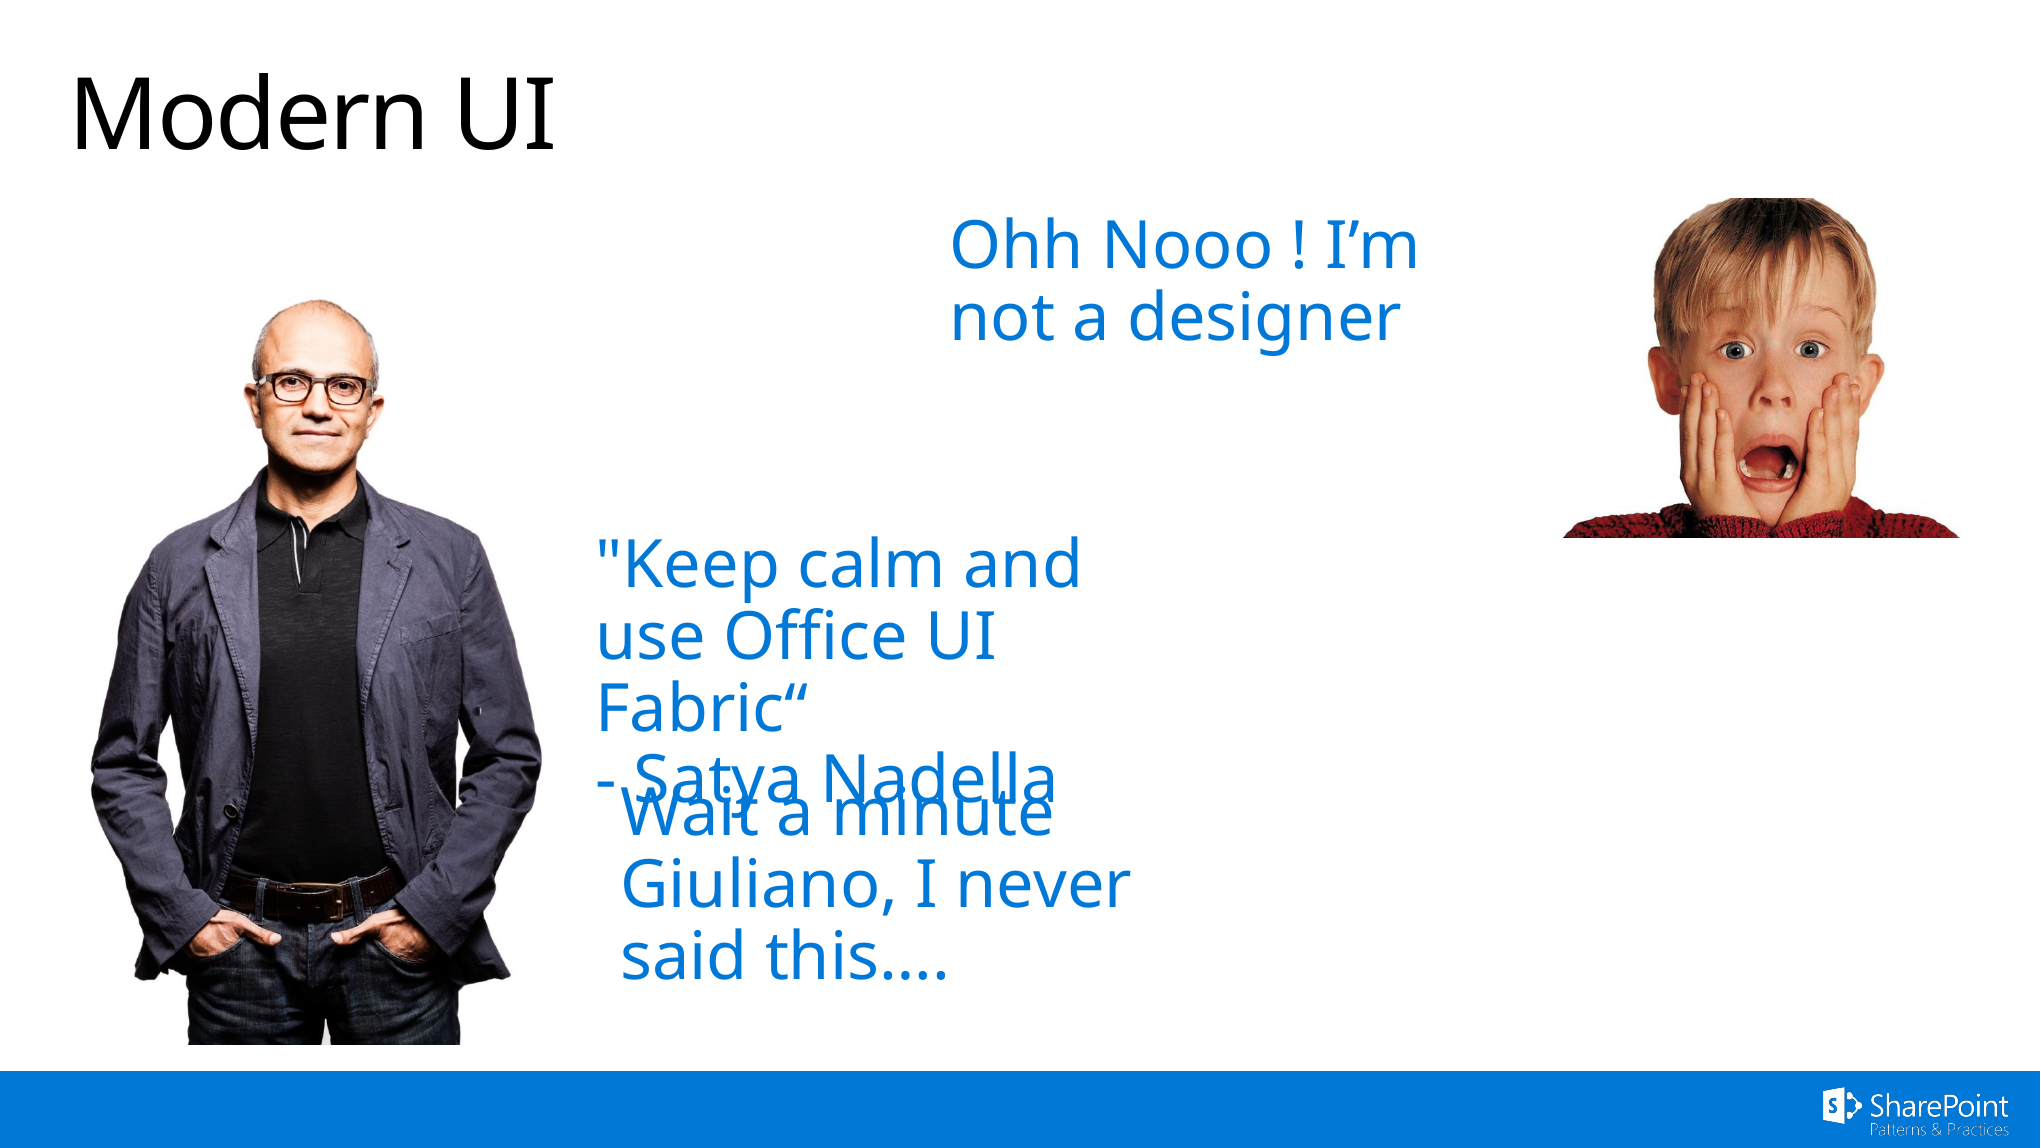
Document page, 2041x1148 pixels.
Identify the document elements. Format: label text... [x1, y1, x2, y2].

list Ohh Nooo ! I’m not a designer [925, 195, 1528, 372]
title Modern UI [45, 48, 1996, 199]
list "Keep calm and use Office UI Fabric“ - Satya Nadella [572, 514, 1174, 763]
list Wait a minute Giuliano, I never said this…. [596, 762, 1199, 1012]
picture [44, 254, 572, 1046]
picture [1807, 1071, 2024, 1148]
picture [1543, 198, 1996, 538]
